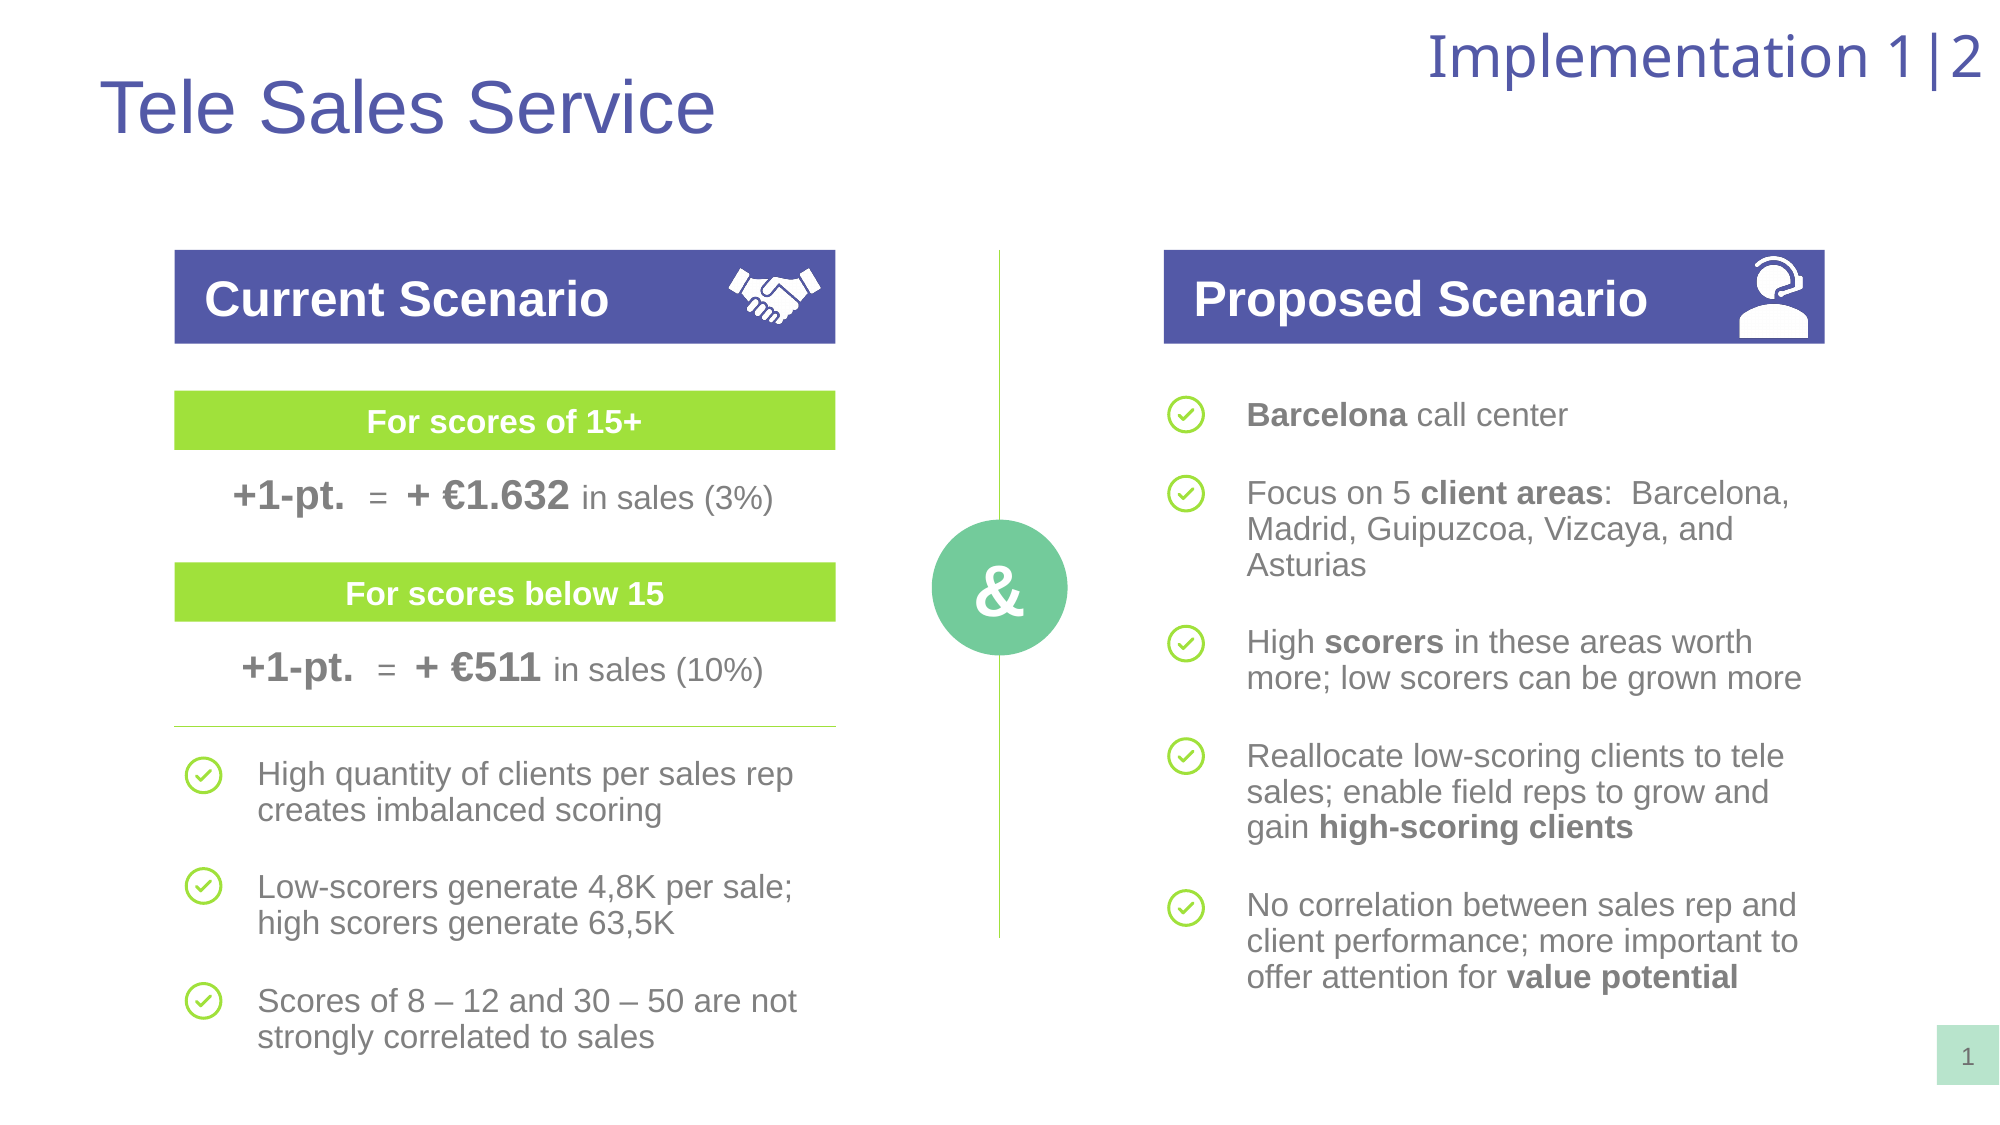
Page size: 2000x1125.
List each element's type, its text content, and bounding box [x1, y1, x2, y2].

text_box +1-pt. = + €1.632 in sales (3%) [174, 465, 500, 526]
text_box High quantity of clients per sales rep creates imbalanced scoring Low-scorers generate 4,8K per sale; high scorers generate 63,5K Scores of 8 – 12 and 30 – 50 are not strongly correlated to sales [242, 749, 836, 1063]
picture [1721, 245, 1825, 349]
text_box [1166, 395, 1206, 434]
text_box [1166, 888, 1206, 928]
slide_number 15 [1936, 1025, 2000, 1085]
text_box Implementation 1|2 [1045, 0, 2000, 113]
text_box & [929, 517, 995, 658]
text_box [1166, 474, 1206, 513]
text_box For scores below 15 [509, 560, 838, 624]
text_box & [1004, 517, 1070, 658]
title Tele Sales Service [99, 45, 1900, 162]
picture [722, 244, 826, 348]
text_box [184, 981, 223, 1020]
text_box Current Scenario [829, 248, 838, 346]
text_box +1-pt. = + €511 in sales (10%) [174, 638, 500, 699]
text_box For scores below 15 [173, 560, 500, 624]
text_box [1166, 624, 1206, 663]
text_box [184, 756, 223, 795]
text_box +1-pt. = + €1.632 in sales (3%) [509, 465, 833, 526]
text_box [1166, 736, 1206, 776]
text_box For scores of 15+ [172, 389, 837, 452]
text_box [184, 866, 223, 906]
text_box Proposed Scenario [1162, 248, 1717, 346]
text_box Barcelona call center Focus on 5 client areas: Barcelona, Madrid, Guipuzcoa, Vizcaya, and Asturias High scorers in these areas worth more; low scorers can be grown more Reallocate low-scoring clients to tele sales; enable field reps to grow and gain high-scoring clients No correlation between sales rep and client performance; more important to offer attention for value potential [1231, 390, 1825, 1003]
text_box Current Scenario [173, 248, 718, 346]
text_box +1-pt. = + €511 in sales (10%) [509, 638, 832, 699]
